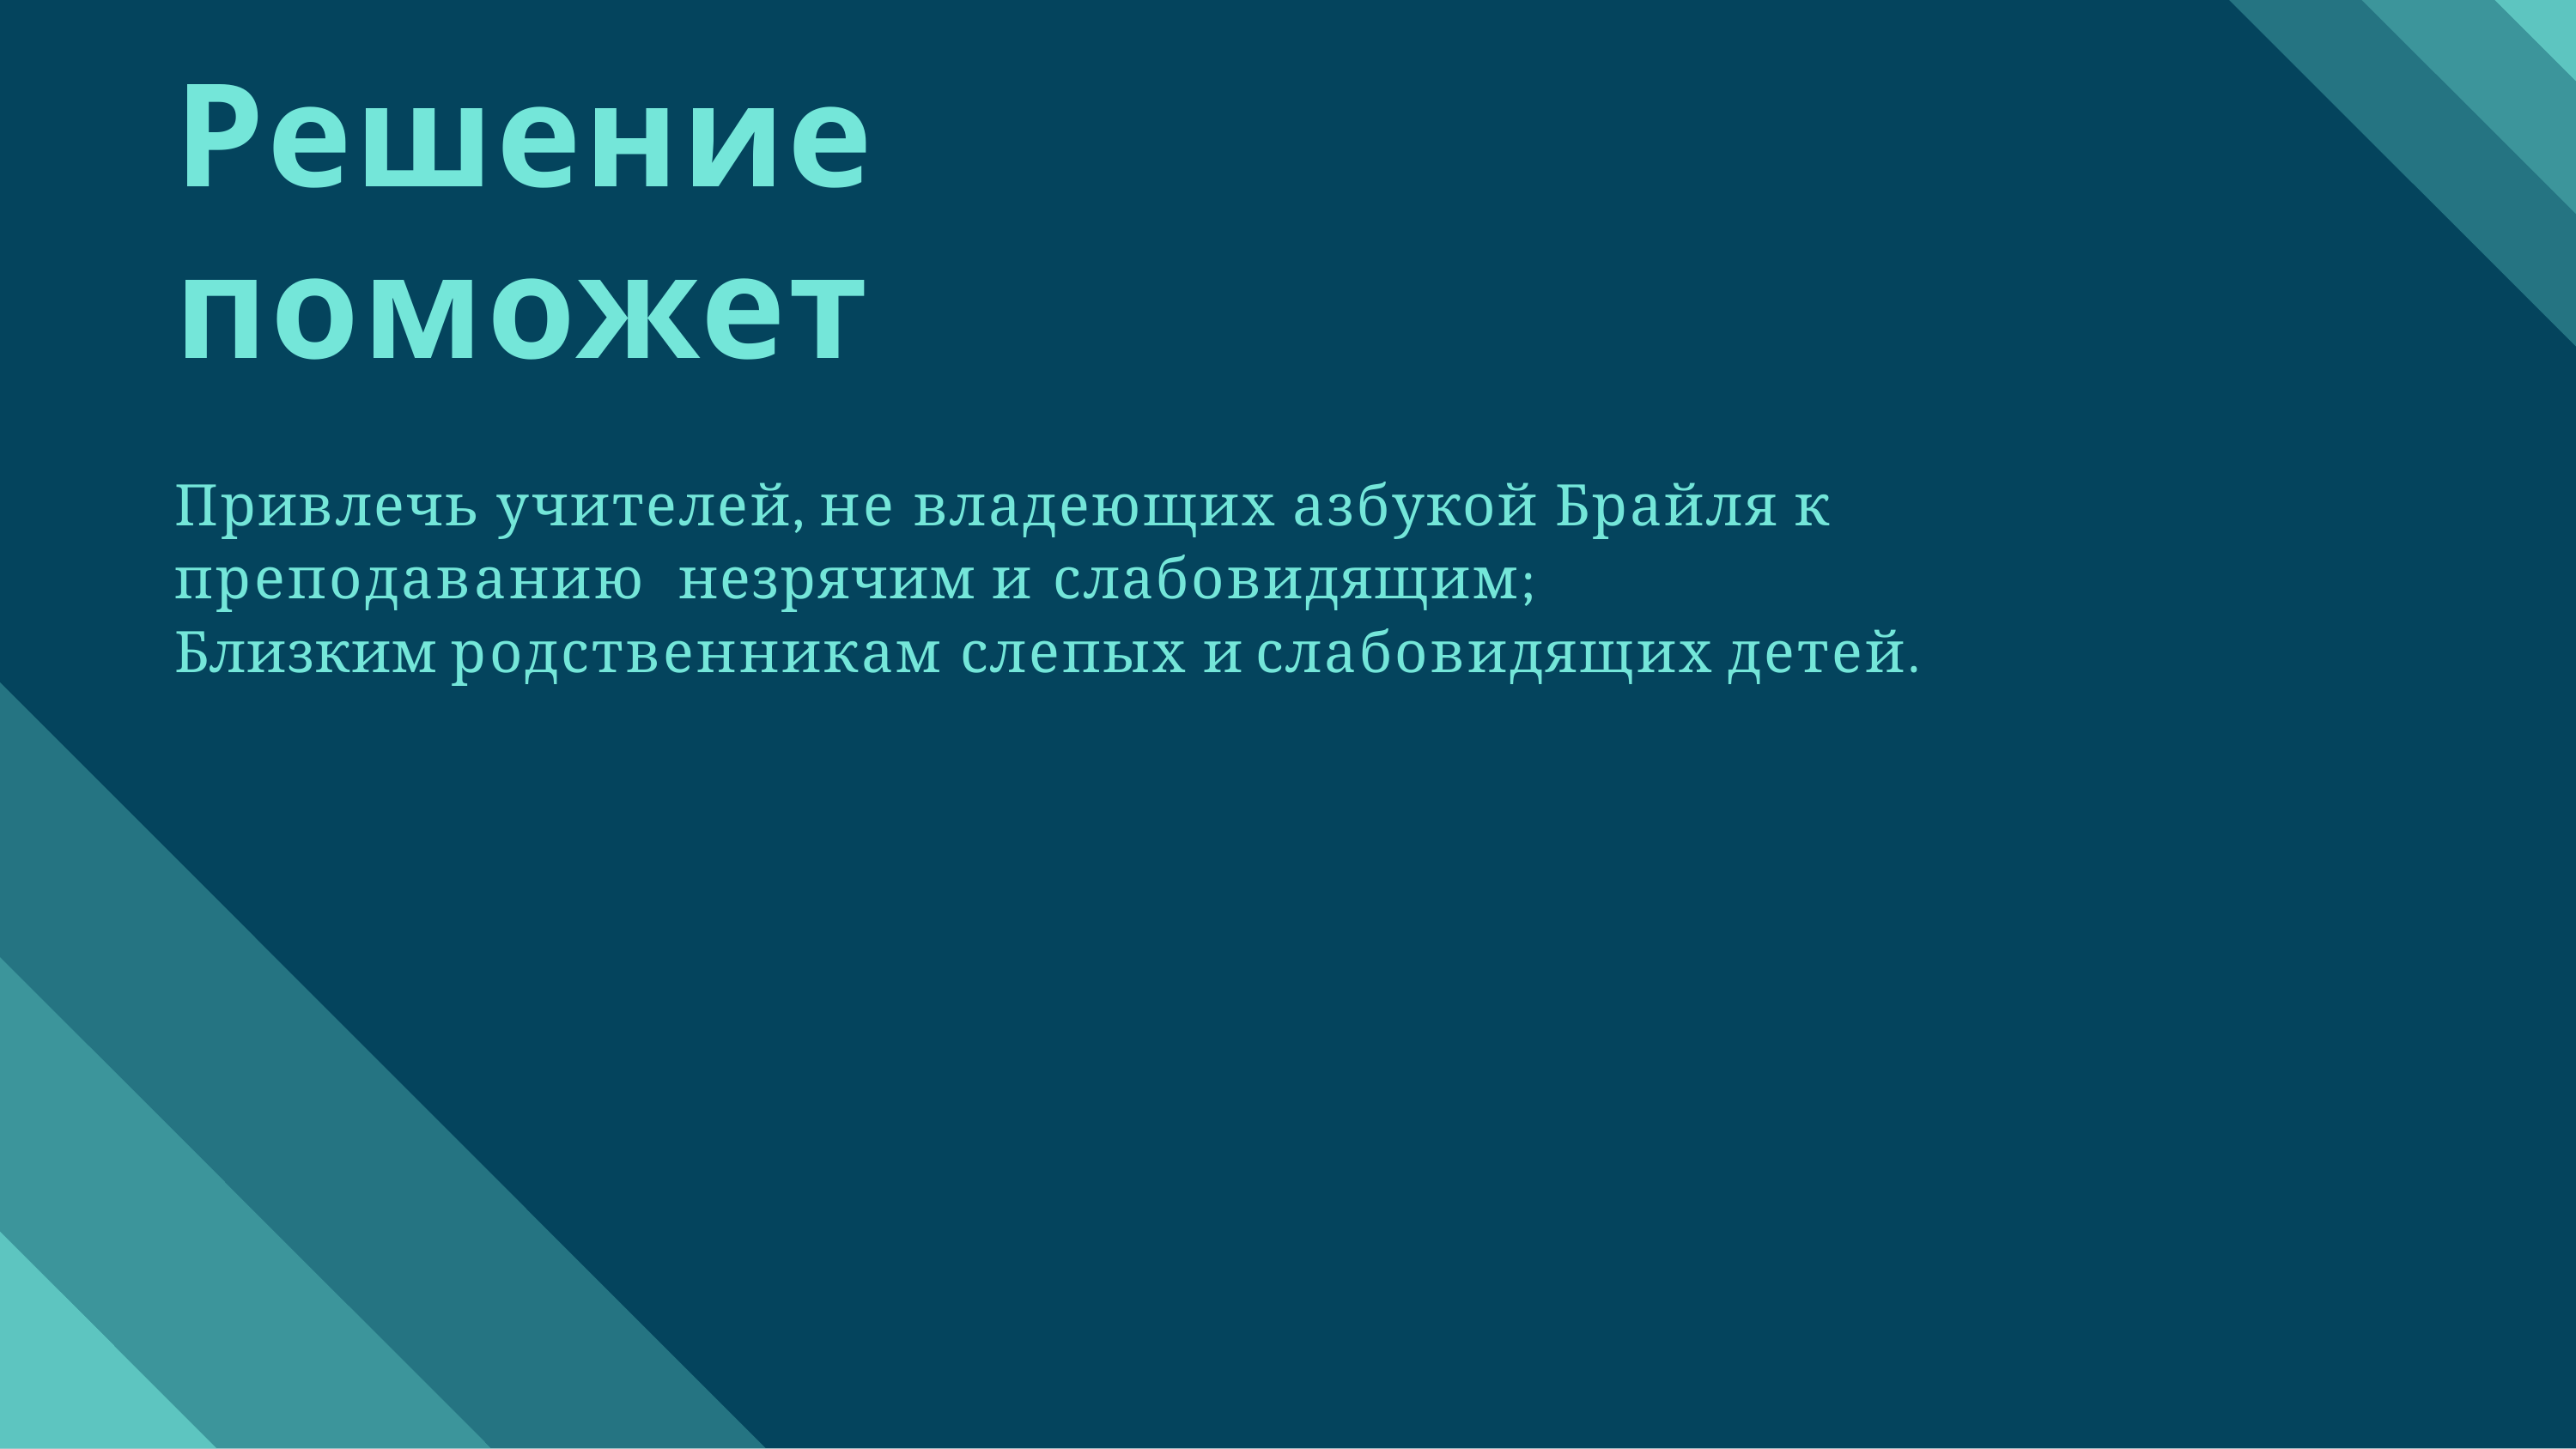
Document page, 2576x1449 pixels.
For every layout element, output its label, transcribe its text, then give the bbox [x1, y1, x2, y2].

text_box [0, 1231, 217, 1449]
text_box [2229, 0, 2576, 347]
text_box [0, 956, 492, 1449]
text_box [2361, 0, 2576, 214]
text_box [2494, 0, 2576, 82]
text_box [0, 682, 766, 1449]
text_box Решение поможет [173, 41, 1487, 388]
text_box Привлечь учителей, не владеющих азбукой Брайля к преподаванию незрячим и слабовидящим; Близким родственникам слепых и слабовидящих детей. [173, 462, 2129, 685]
